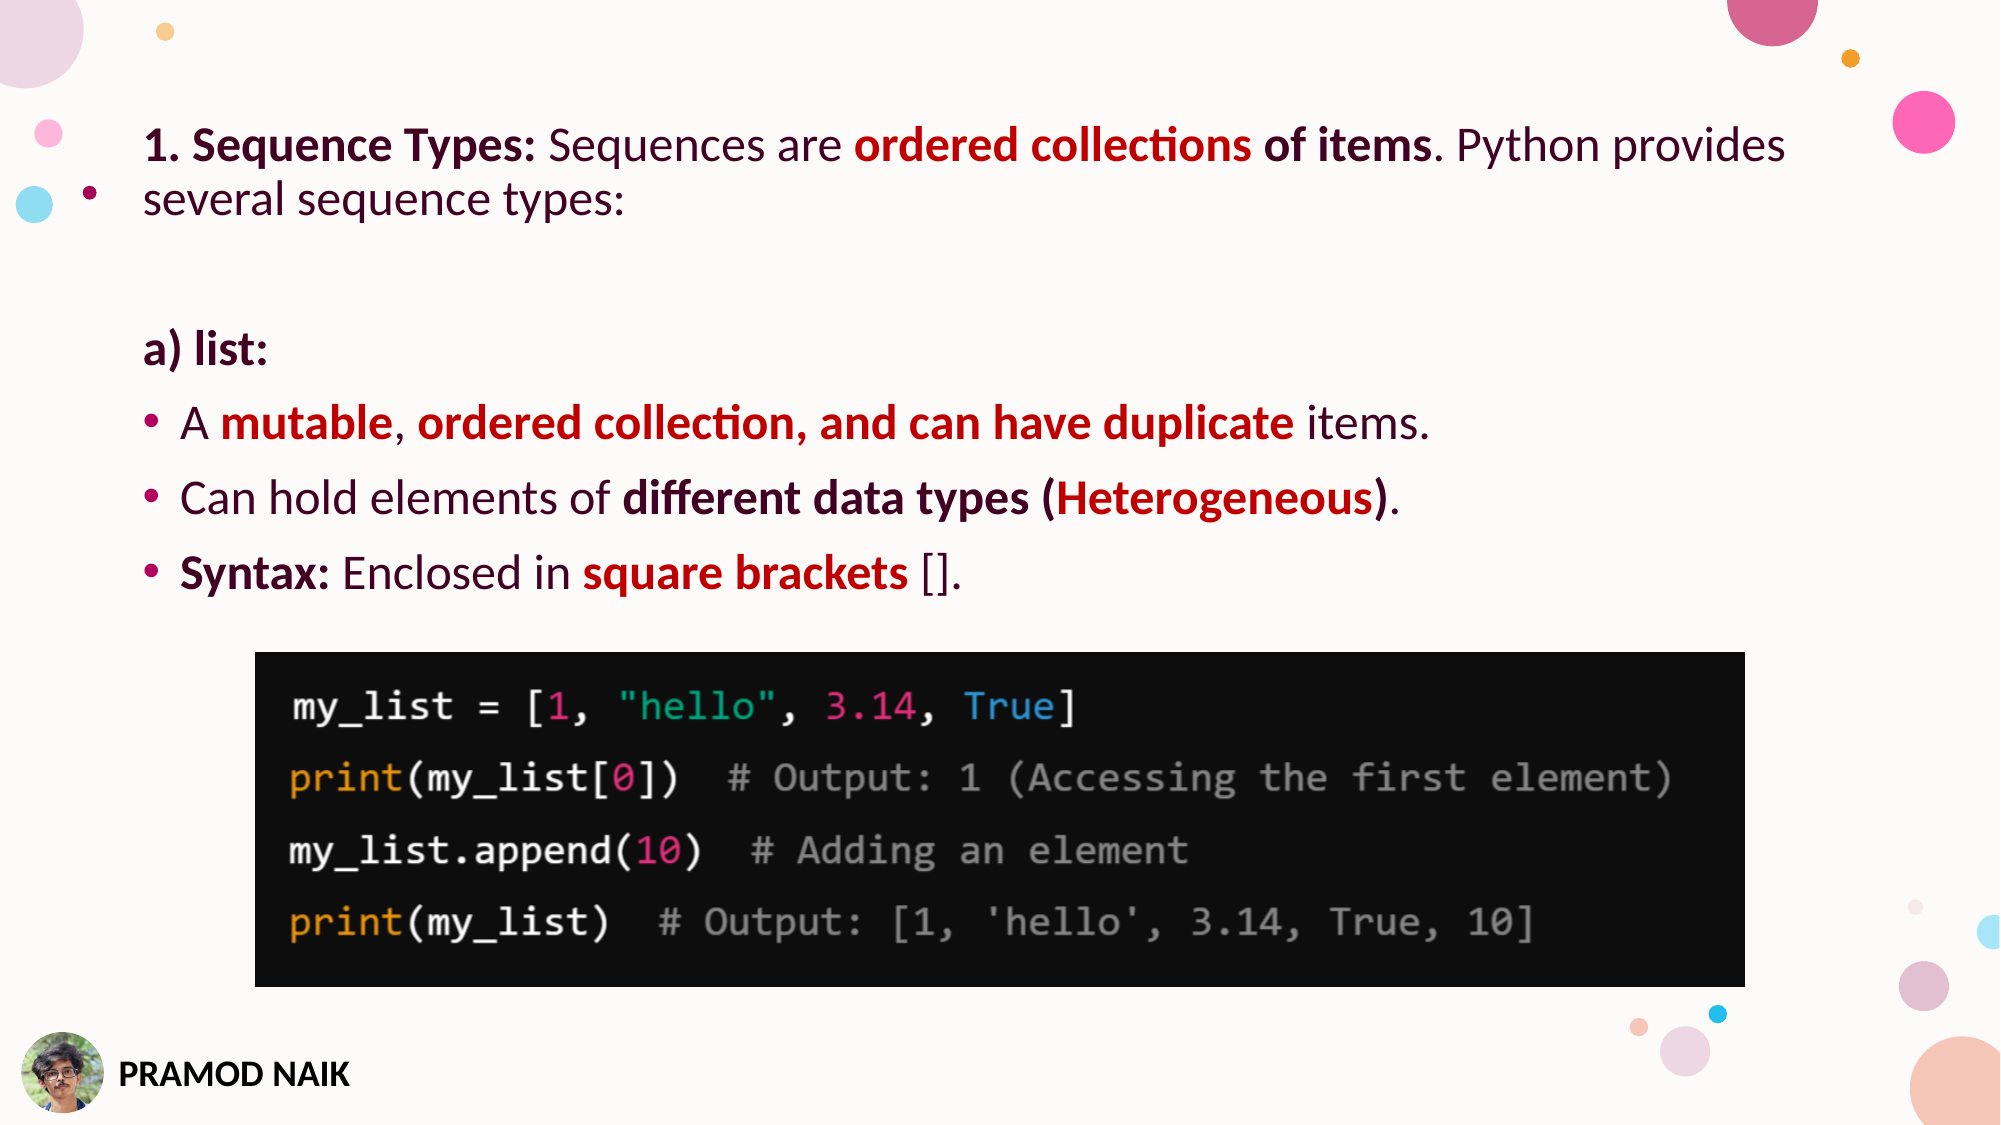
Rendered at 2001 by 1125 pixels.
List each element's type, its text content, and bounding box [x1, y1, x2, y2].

picture [21, 1031, 104, 1114]
picture [255, 652, 1745, 987]
list 1. Sequence Types: Sequences are ordered collections of items. Python provides several sequence types: a) list: A mutable, ordered collection, and can have duplicate items. Can hold elements of different data types (Heterogeneous). Syntax: Enclosed in square brackets []. [127, 110, 1877, 1014]
